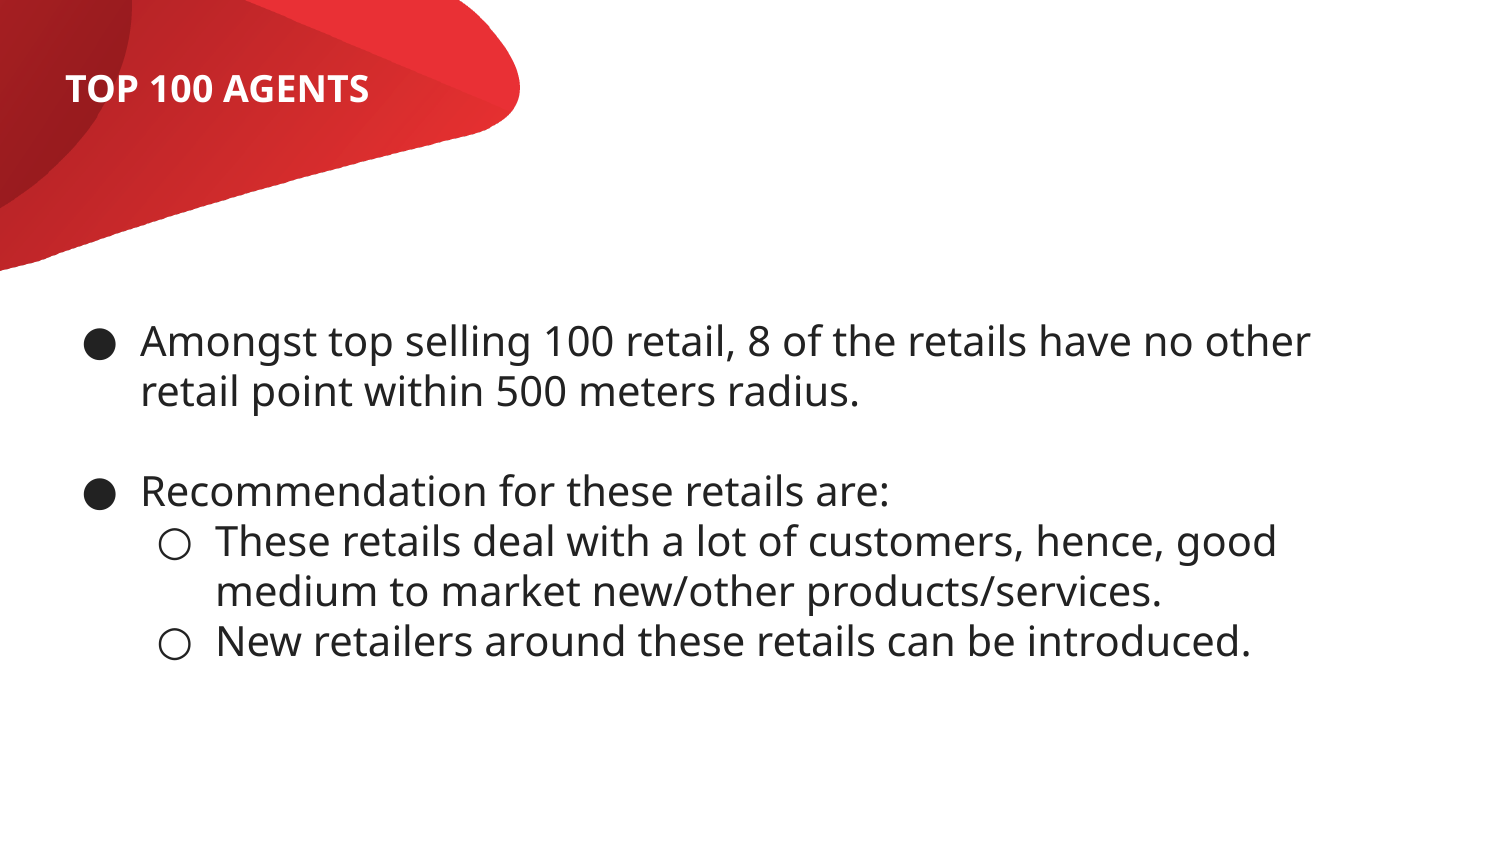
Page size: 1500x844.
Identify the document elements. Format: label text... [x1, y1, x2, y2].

picture [0, 0, 1500, 782]
subtitle TOP 100 AGENTS [50, 50, 462, 135]
text_box Amongst top selling 100 retail, 8 of the retails have no other retail point within 500 meters radius. Recommendation for these retails are: These retails deal with a lot of customers, hence, good medium to market new/other products/services. New retailers around these retails can be introduced. [49, 249, 1361, 776]
